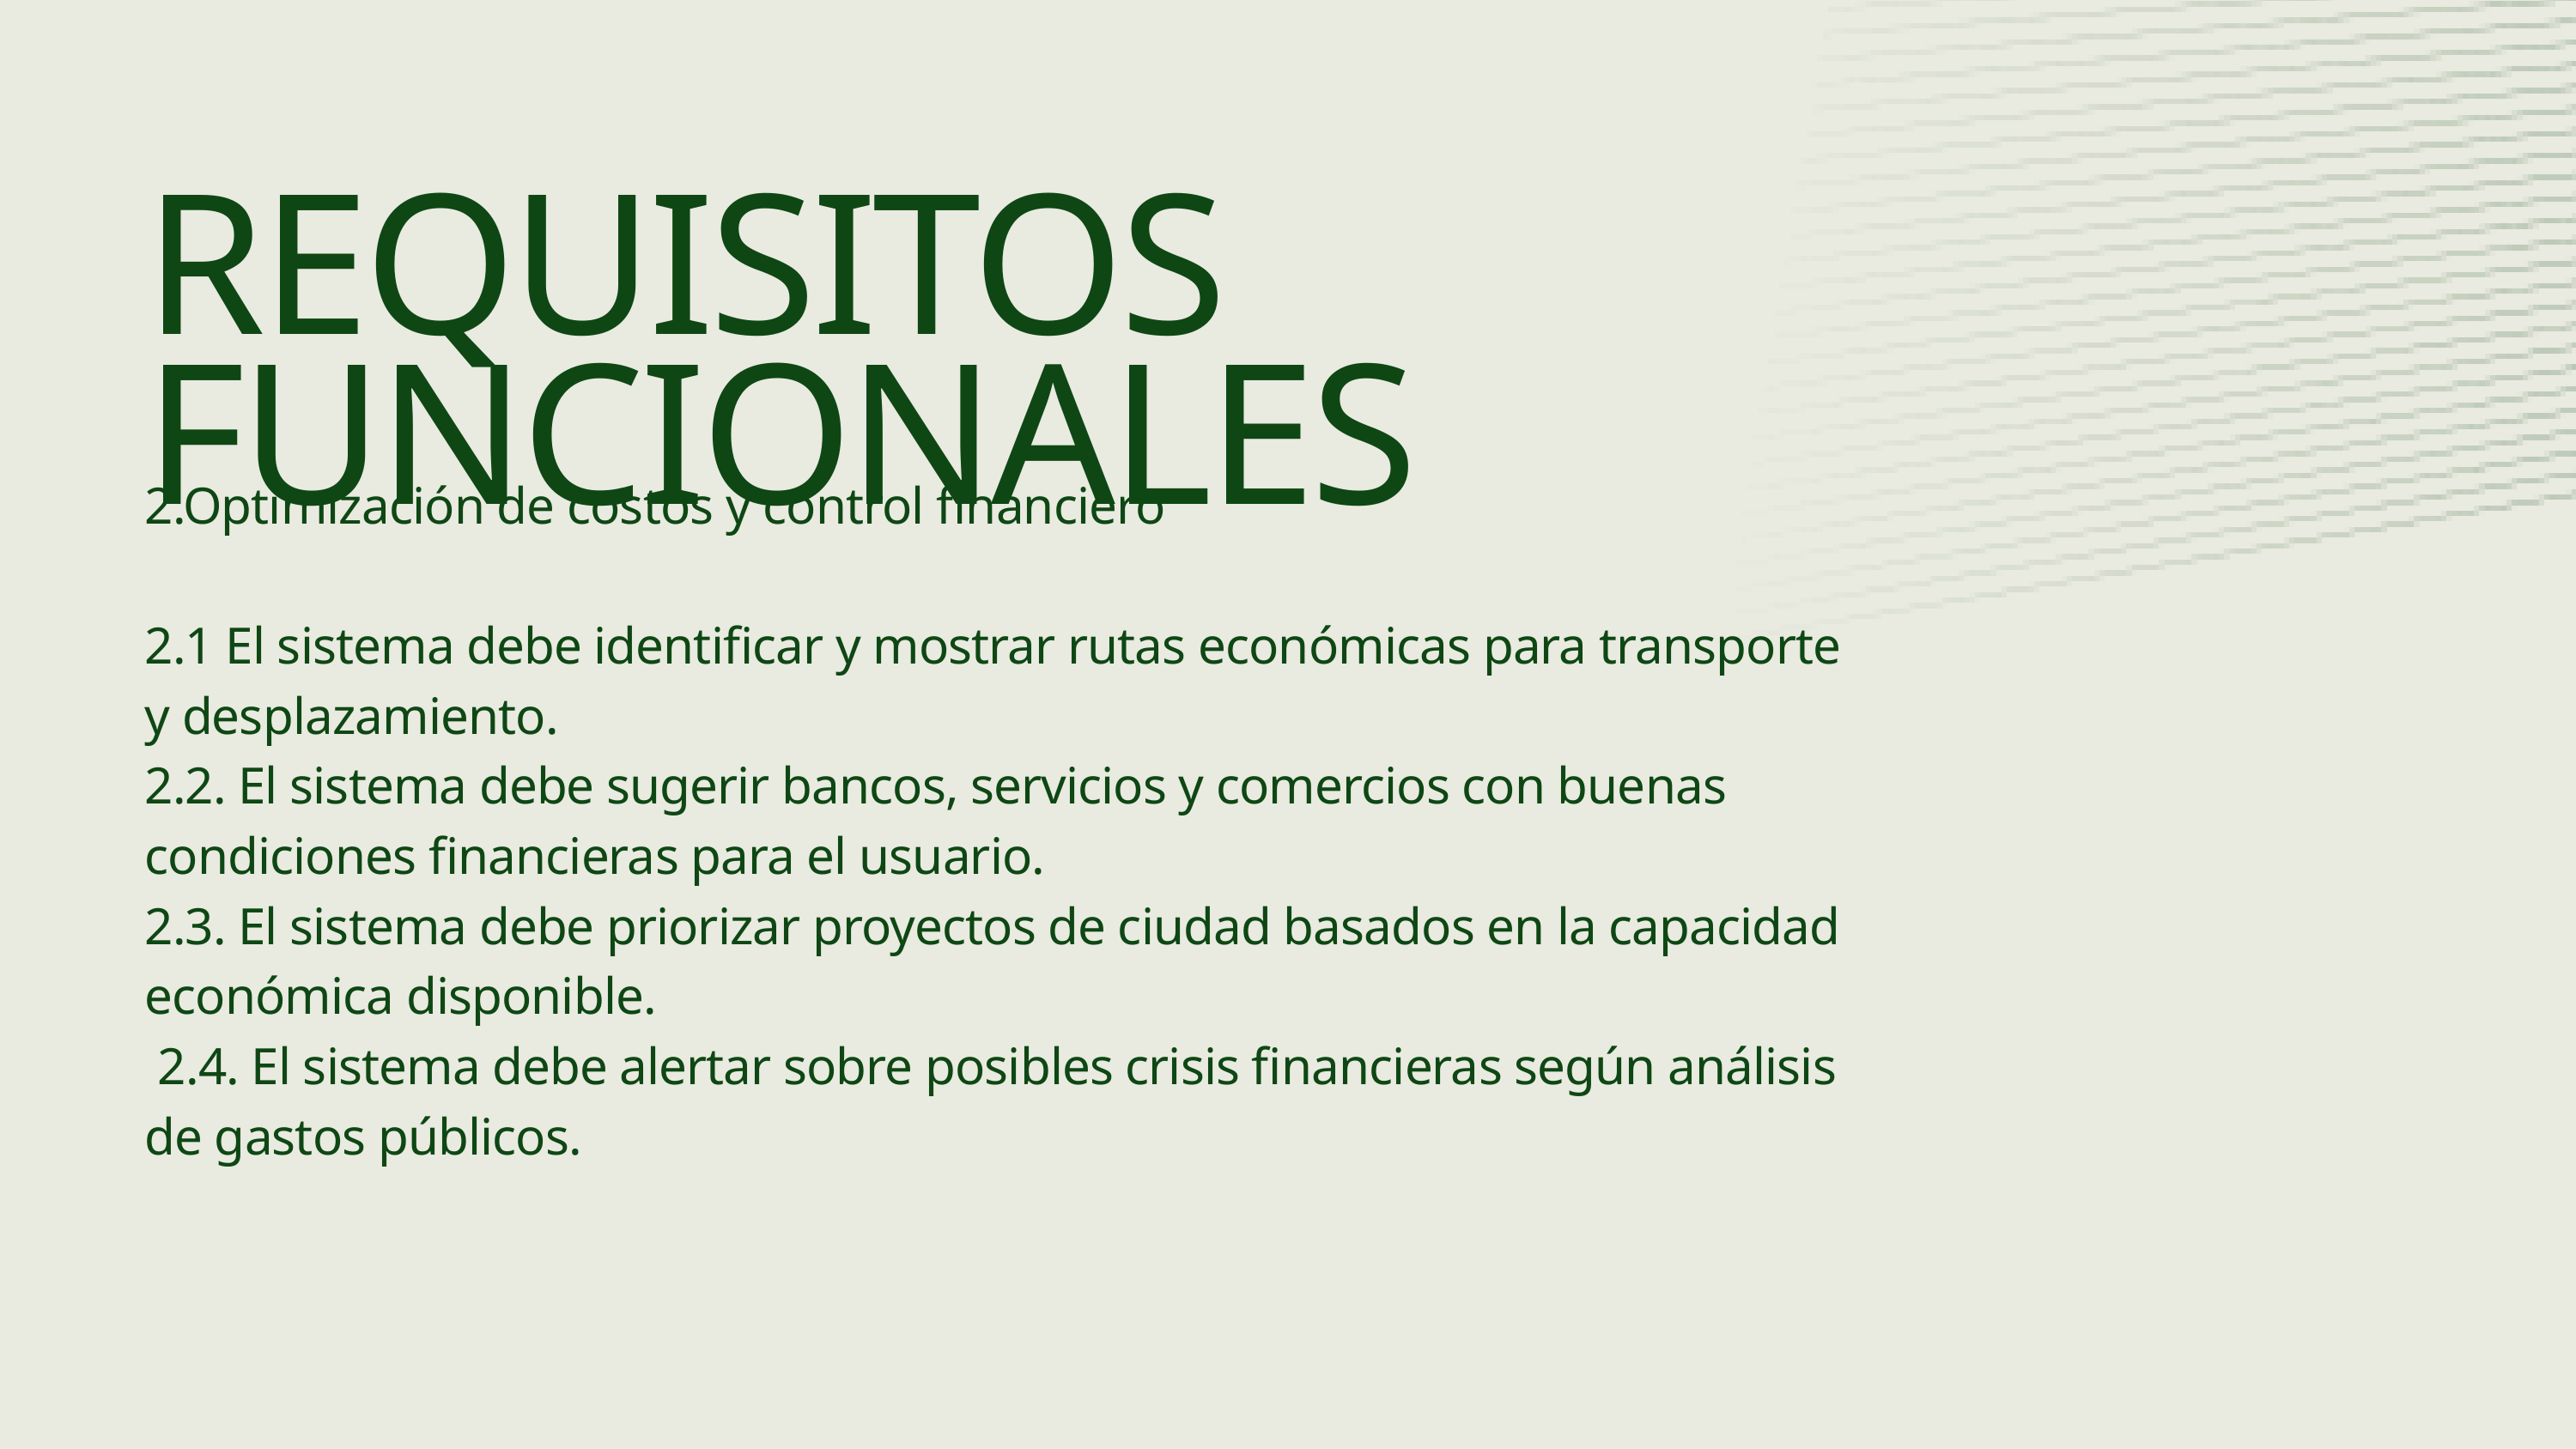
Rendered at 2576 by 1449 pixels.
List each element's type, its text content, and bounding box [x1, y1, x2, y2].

text_box [1720, 0, 2576, 712]
text_box REQUISITOS FUNCIONALES [144, 203, 1720, 464]
text_box 2.Optimización de costos y control financiero 2.1 El sistema debe identificar y mostrar rutas económicas para transporte y desplazamiento. 2.2. El sistema debe sugerir bancos, servicios y comercios con buenas condiciones financieras para el usuario. 2.3. El sistema debe priorizar proyectos de ciudad basados en la capacidad económica disponible. 2.4. El sistema debe alertar sobre posibles crisis financieras según análisis de gastos públicos. [144, 464, 1848, 1235]
